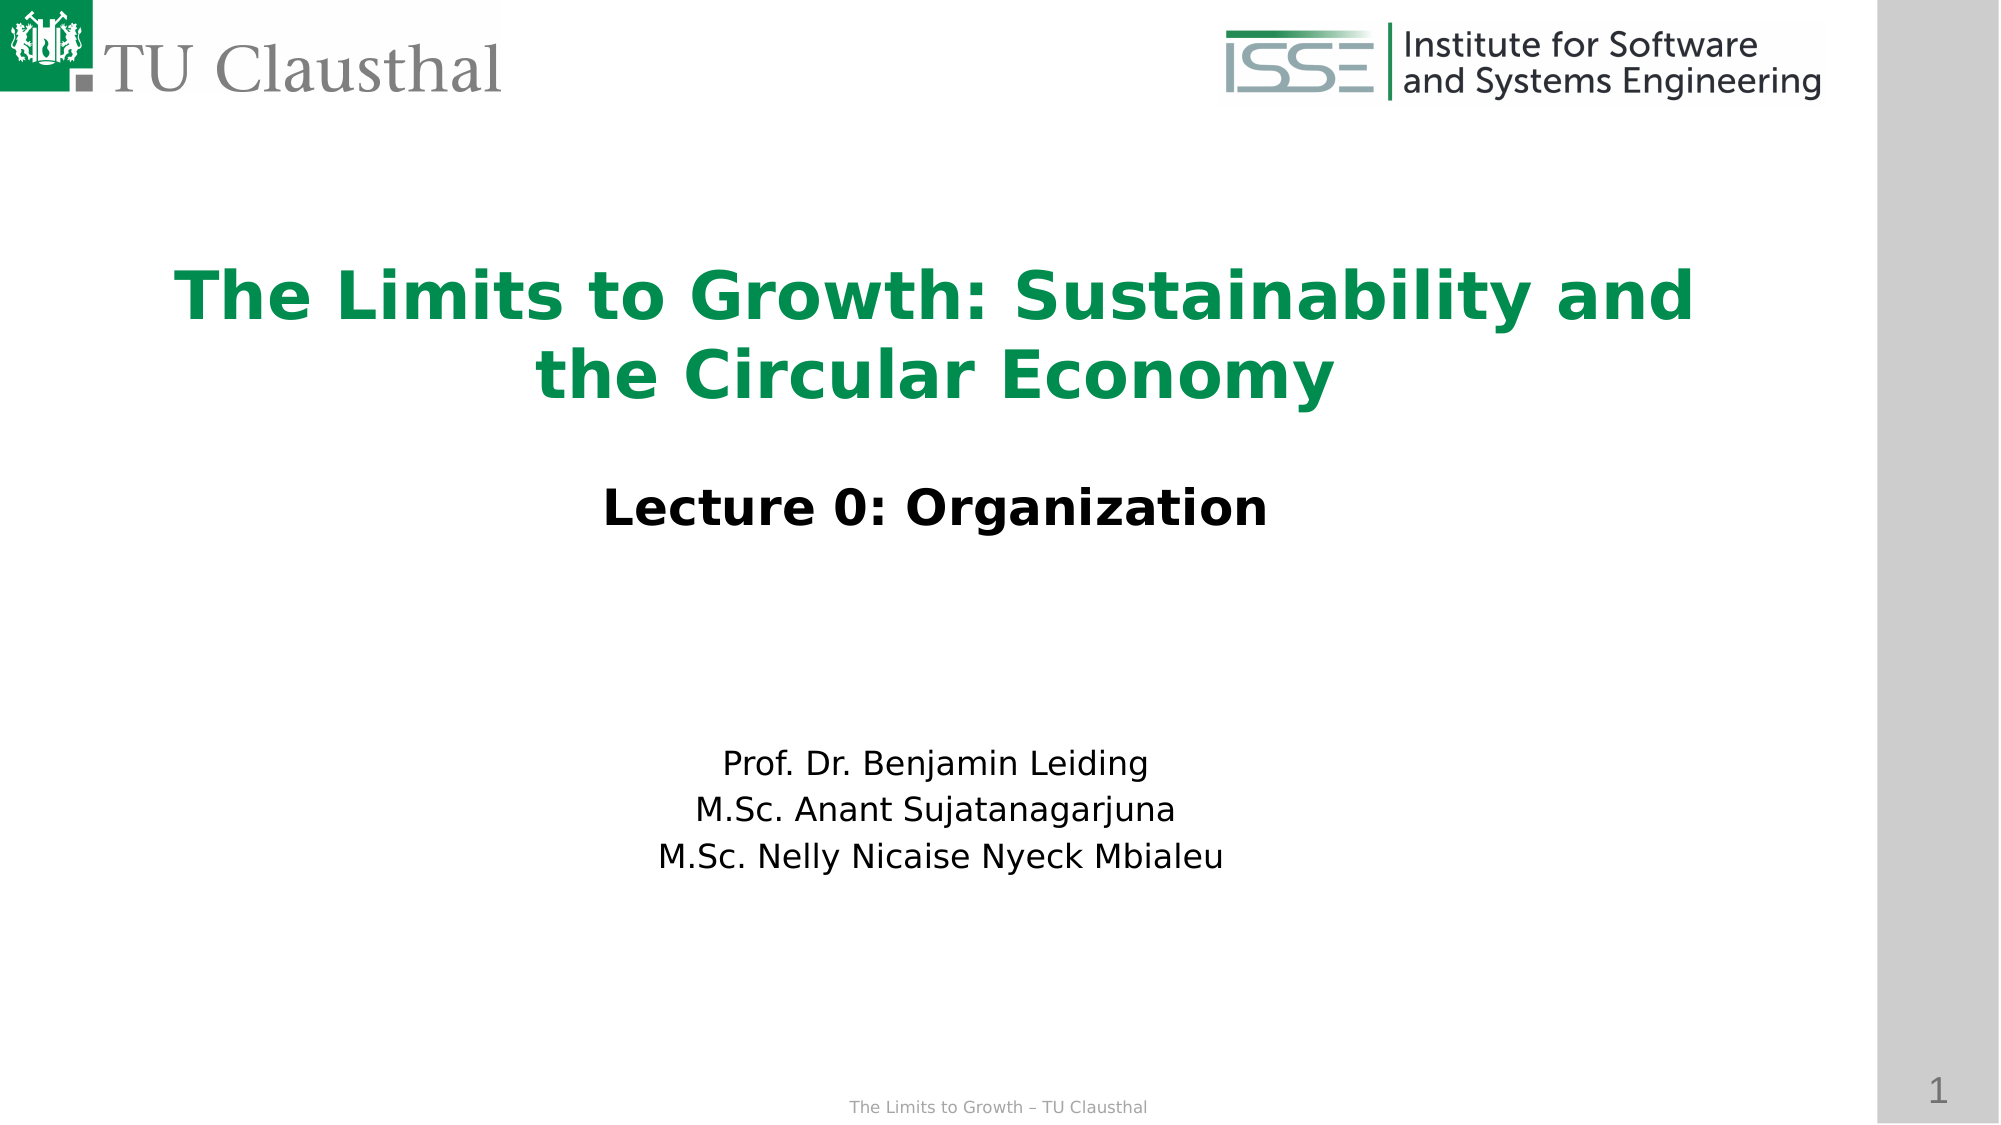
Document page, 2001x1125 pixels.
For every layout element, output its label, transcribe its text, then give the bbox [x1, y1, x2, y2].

picture [0, 0, 501, 92]
picture [1218, 22, 1826, 107]
text_box The Limits to Growth: Sustainability and the Circular Economy [86, 231, 1786, 420]
text_box Lecture 0: Organization Prof. Dr. Benjamin Leiding M.Sc. Anant Sujatanagarjuna M.Sc. Nelly Nicaise Nyeck Mbialeu [86, 467, 1786, 857]
